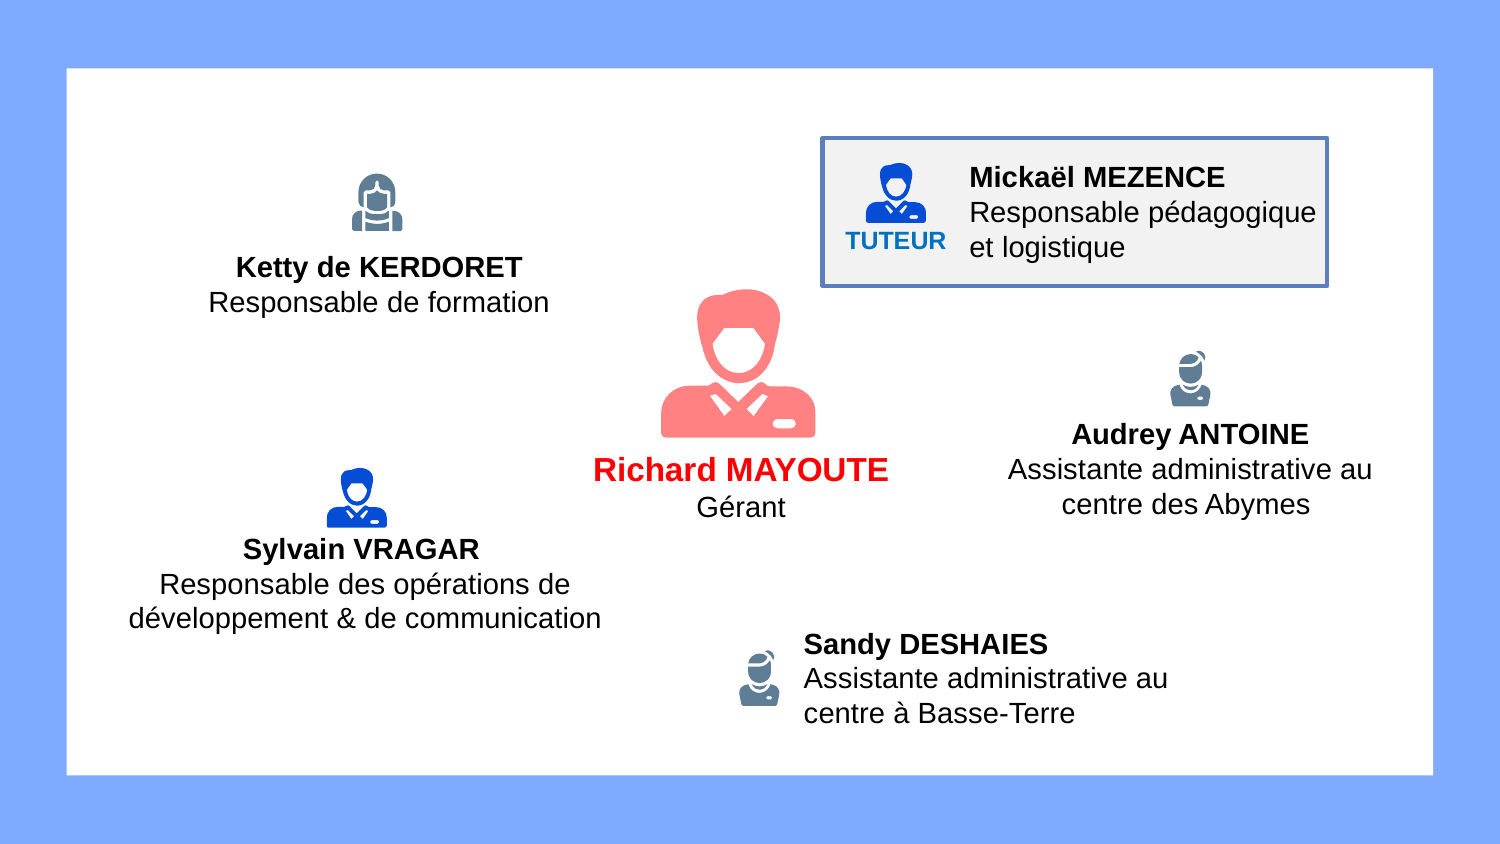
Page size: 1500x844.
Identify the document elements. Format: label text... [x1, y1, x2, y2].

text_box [738, 650, 781, 707]
text_box Mickaël MEZENCE Responsable pédagogique et logistique [954, 151, 1369, 271]
text_box Sandy DESHAIES Assistante administrative au centre à Basse-Terre [788, 617, 1207, 738]
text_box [326, 467, 388, 528]
text_box Richard MAYOUTE Gérant [556, 441, 927, 531]
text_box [1169, 350, 1212, 407]
text_box Ketty de KERDORET Responsable de formation [189, 240, 569, 326]
text_box [820, 136, 1329, 288]
text_box Sylvain VRAGAR Responsable des opérations de développement & de communication [102, 522, 629, 643]
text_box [660, 288, 817, 438]
text_box TUTEUR [830, 217, 985, 263]
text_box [865, 162, 927, 223]
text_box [351, 173, 403, 232]
text_box Audrey ANTOINE Assistante administrative au centre des Abymes [988, 407, 1393, 528]
